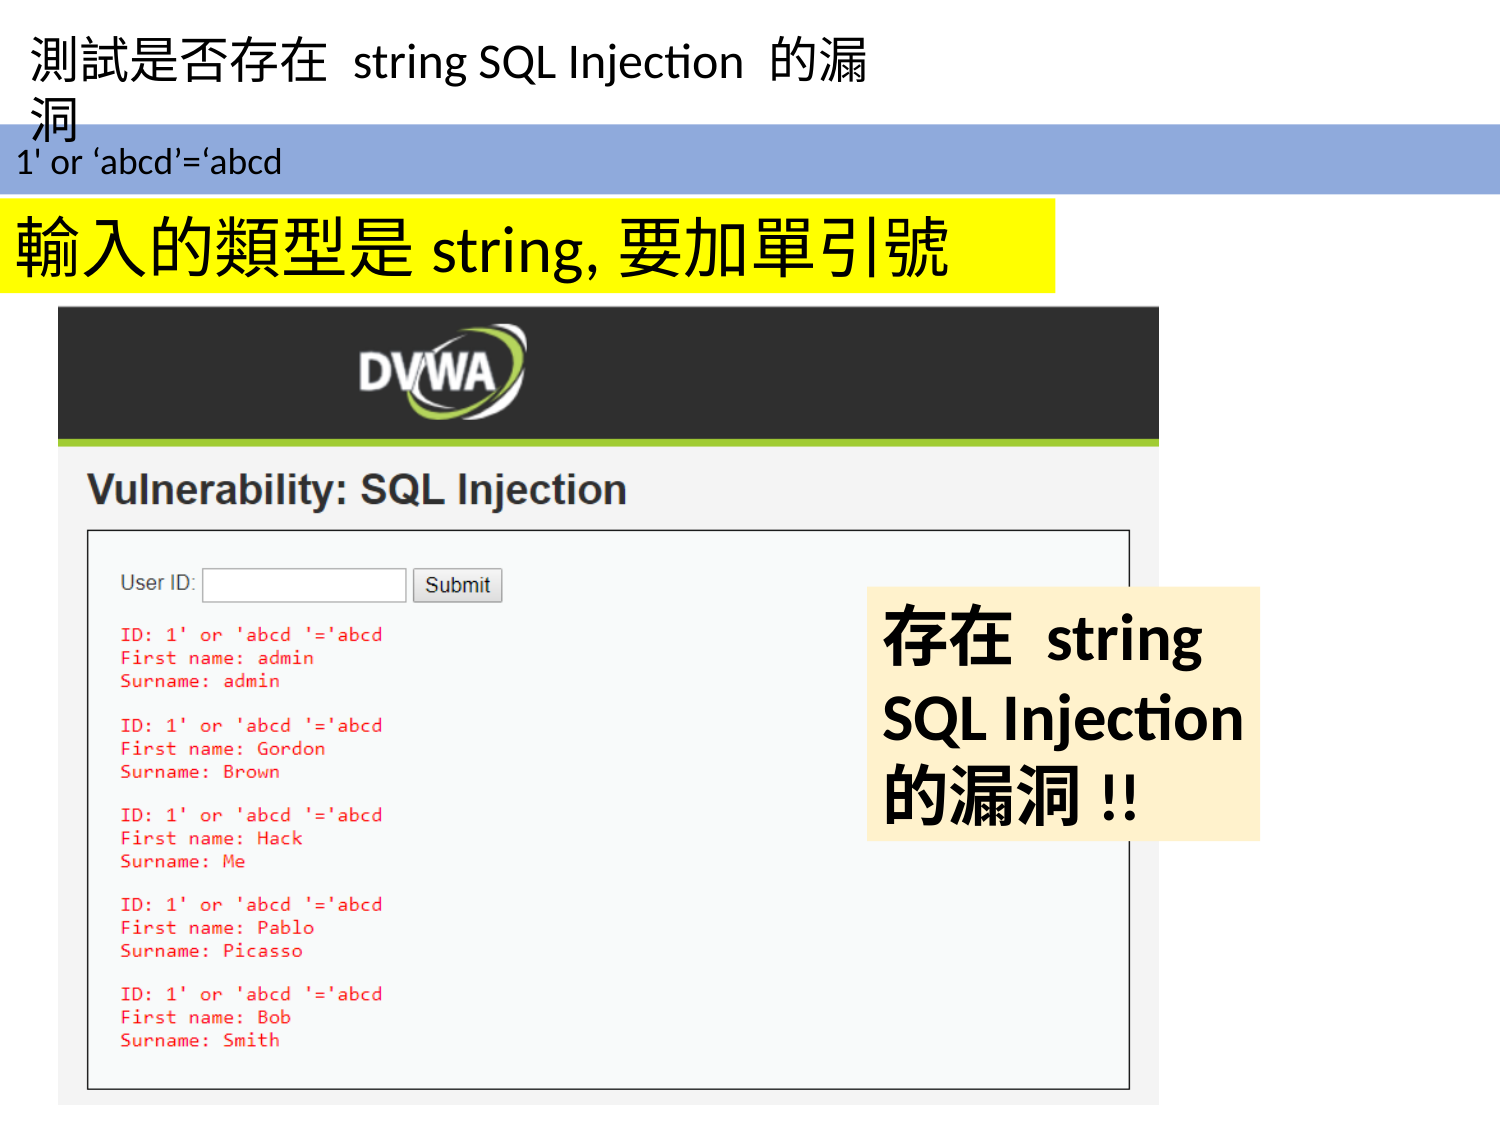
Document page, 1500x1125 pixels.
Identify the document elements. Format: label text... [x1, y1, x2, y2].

text_box 1' or ‘abcd’=‘abcd [0, 123, 1500, 196]
picture [58, 298, 1159, 1105]
text_box 輸入的類型是string,要加單引號 [0, 198, 1056, 294]
text_box 測試是否存在 string SQL Injection 的漏洞 [14, 20, 915, 156]
text_box 存在 string SQL Injection 的漏洞!! [1159, 586, 1261, 842]
